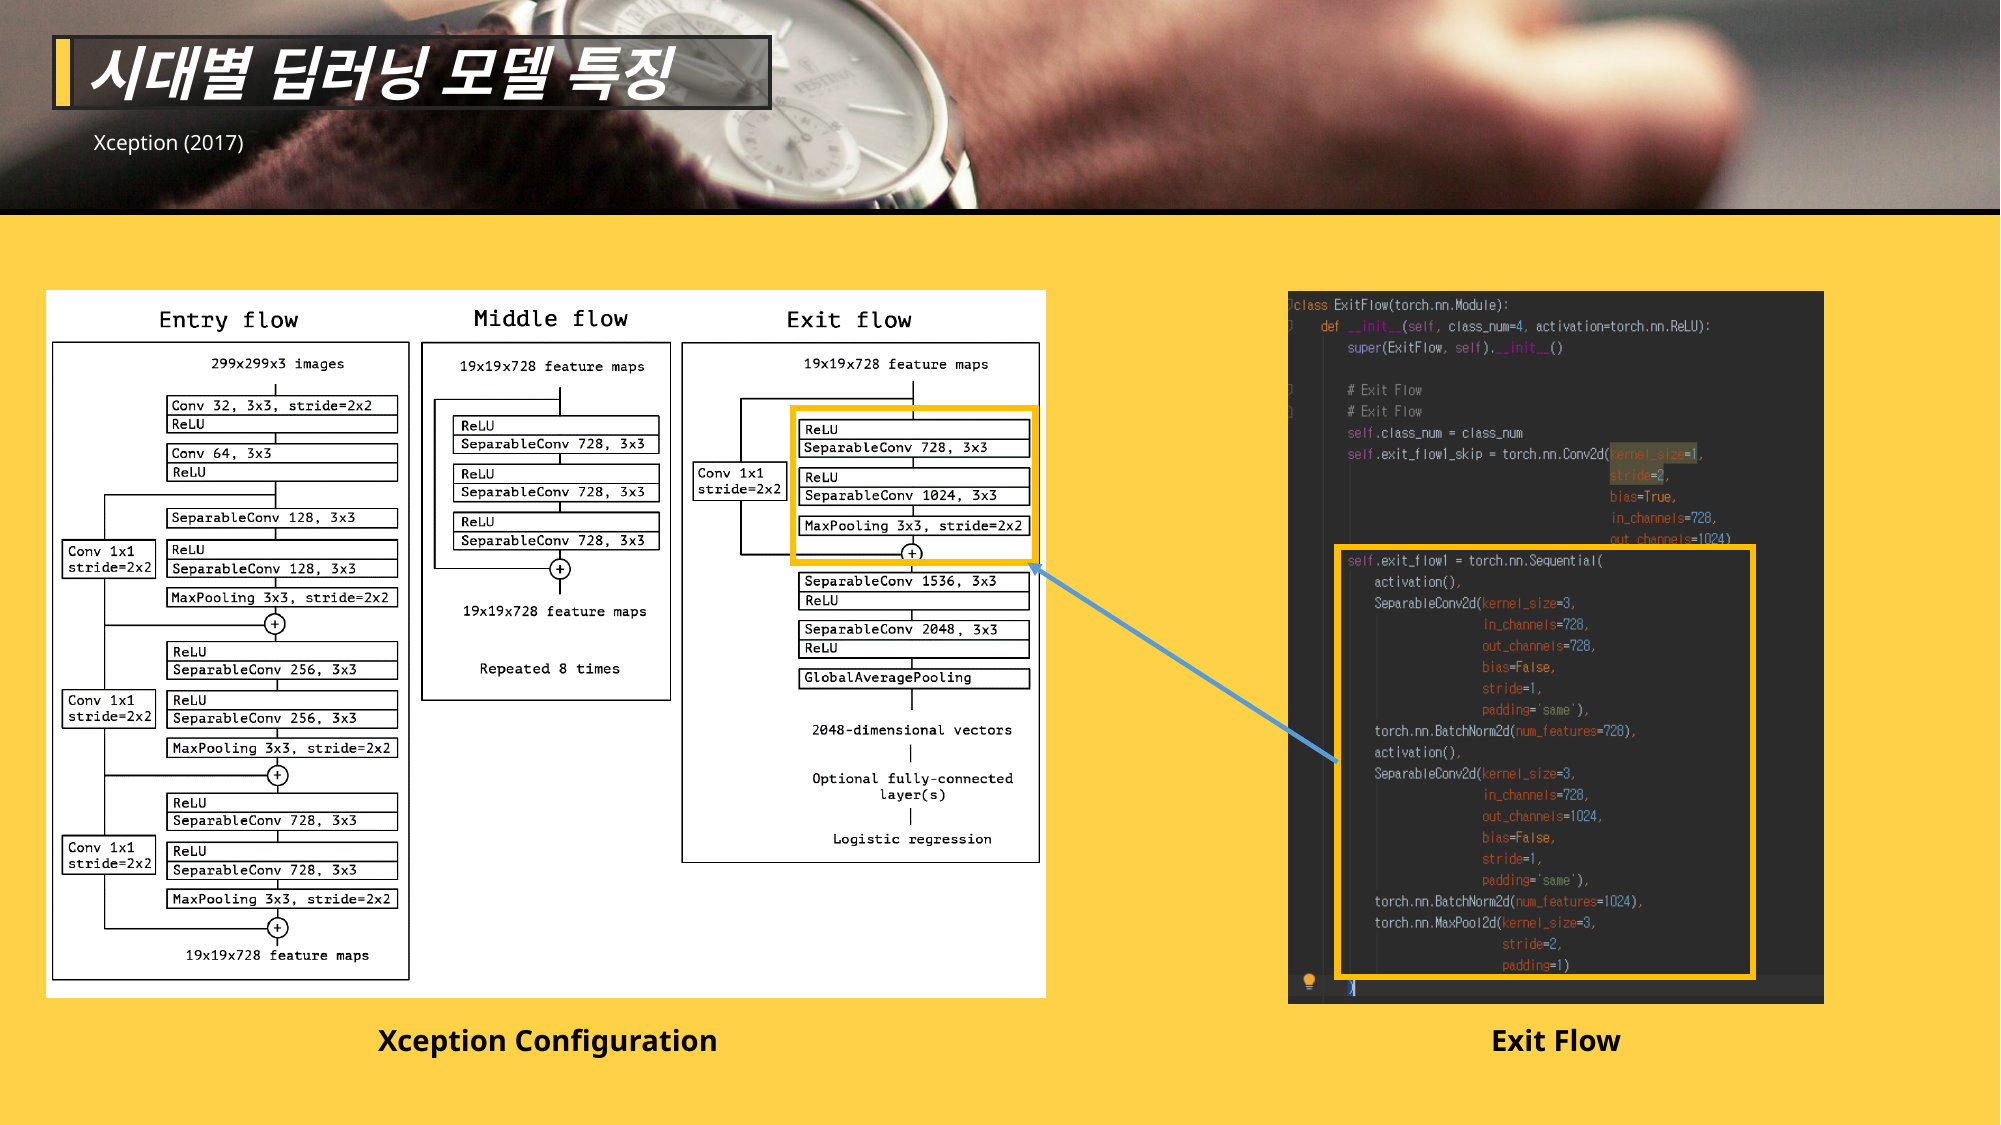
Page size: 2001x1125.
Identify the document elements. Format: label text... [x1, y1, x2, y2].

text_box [1027, 562, 1338, 763]
text_box [53, 36, 71, 109]
text_box Xception (2017) [79, 109, 828, 162]
text_box 시대별 딥러닝 모델 특징 [71, 36, 771, 109]
picture [1288, 291, 1824, 1004]
text_box Exit Flow [1476, 1015, 1637, 1065]
text_box Xception Configuration [363, 1015, 734, 1065]
picture [46, 290, 1046, 998]
text_box [0, 0, 2000, 209]
